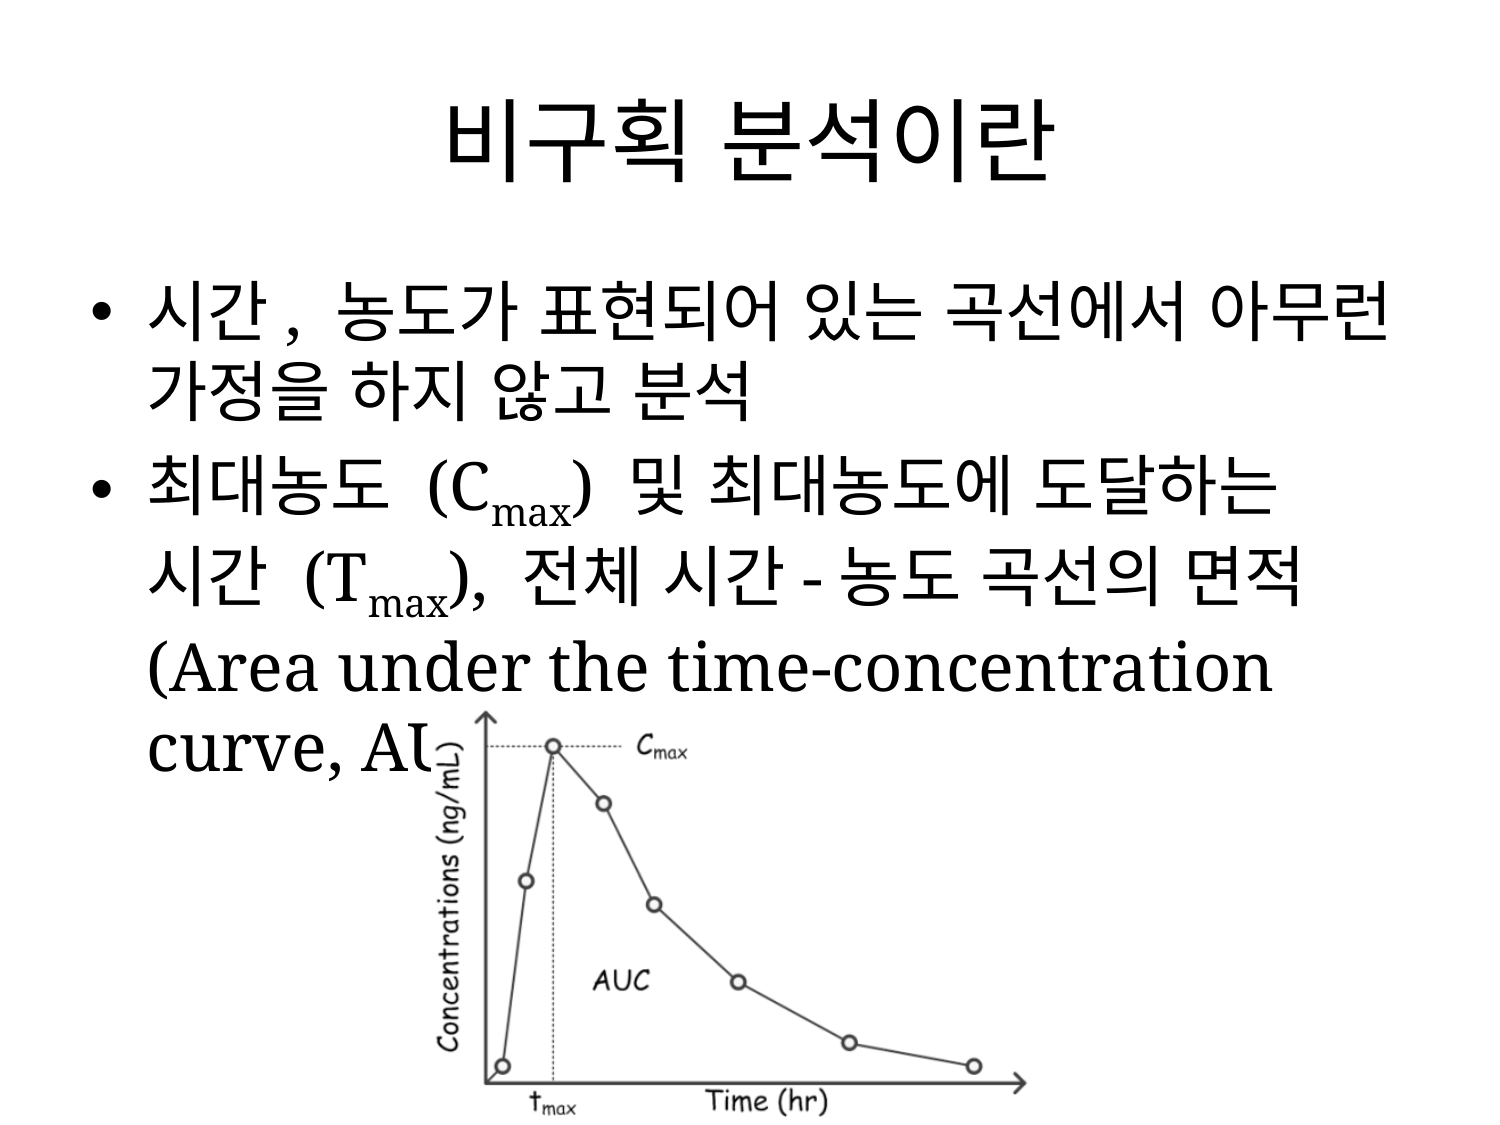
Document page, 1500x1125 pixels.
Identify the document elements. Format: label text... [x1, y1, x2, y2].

picture [430, 703, 1031, 1125]
title 비구획 분석이란 [75, 45, 1425, 233]
list 시간, 농도가 표현되어 있는 곡선에서 아무런 가정을 하지 않고 분석 최대농도 (Cmax) 및 최대농도에 도달하는 시간 (Tmax), 전체 시간-농도 곡선의 면적 (Area under the time-concentration curve, AUC) [75, 262, 1425, 1106]
